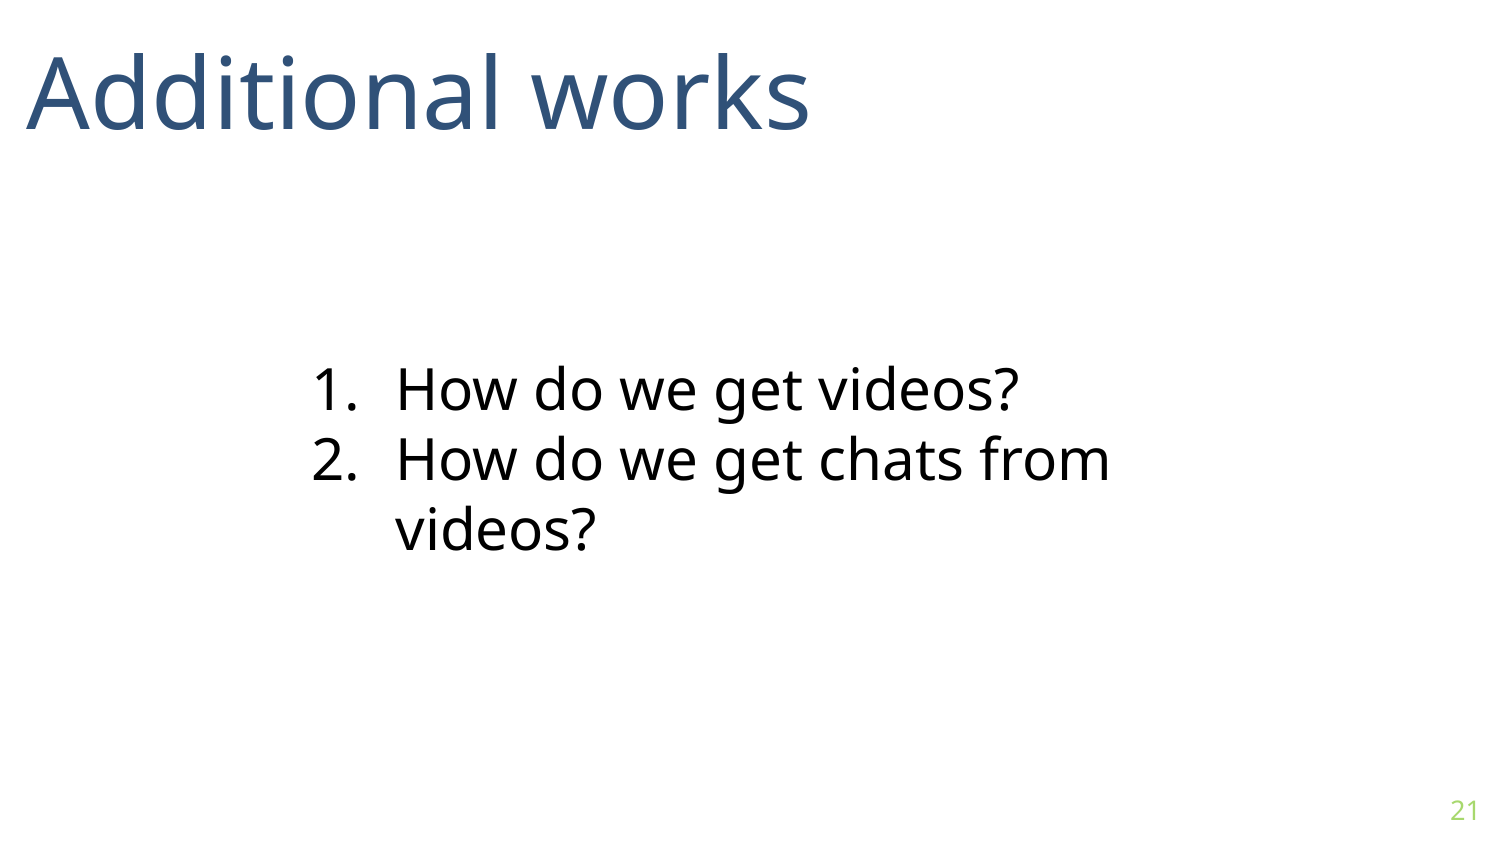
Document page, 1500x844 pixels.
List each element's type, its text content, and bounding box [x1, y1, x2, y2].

text_box Additional works [26, 8, 1060, 150]
text_box How do we get videos? How do we get chats from videos? [296, 344, 1330, 532]
slide_number 21 [1391, 779, 1482, 844]
